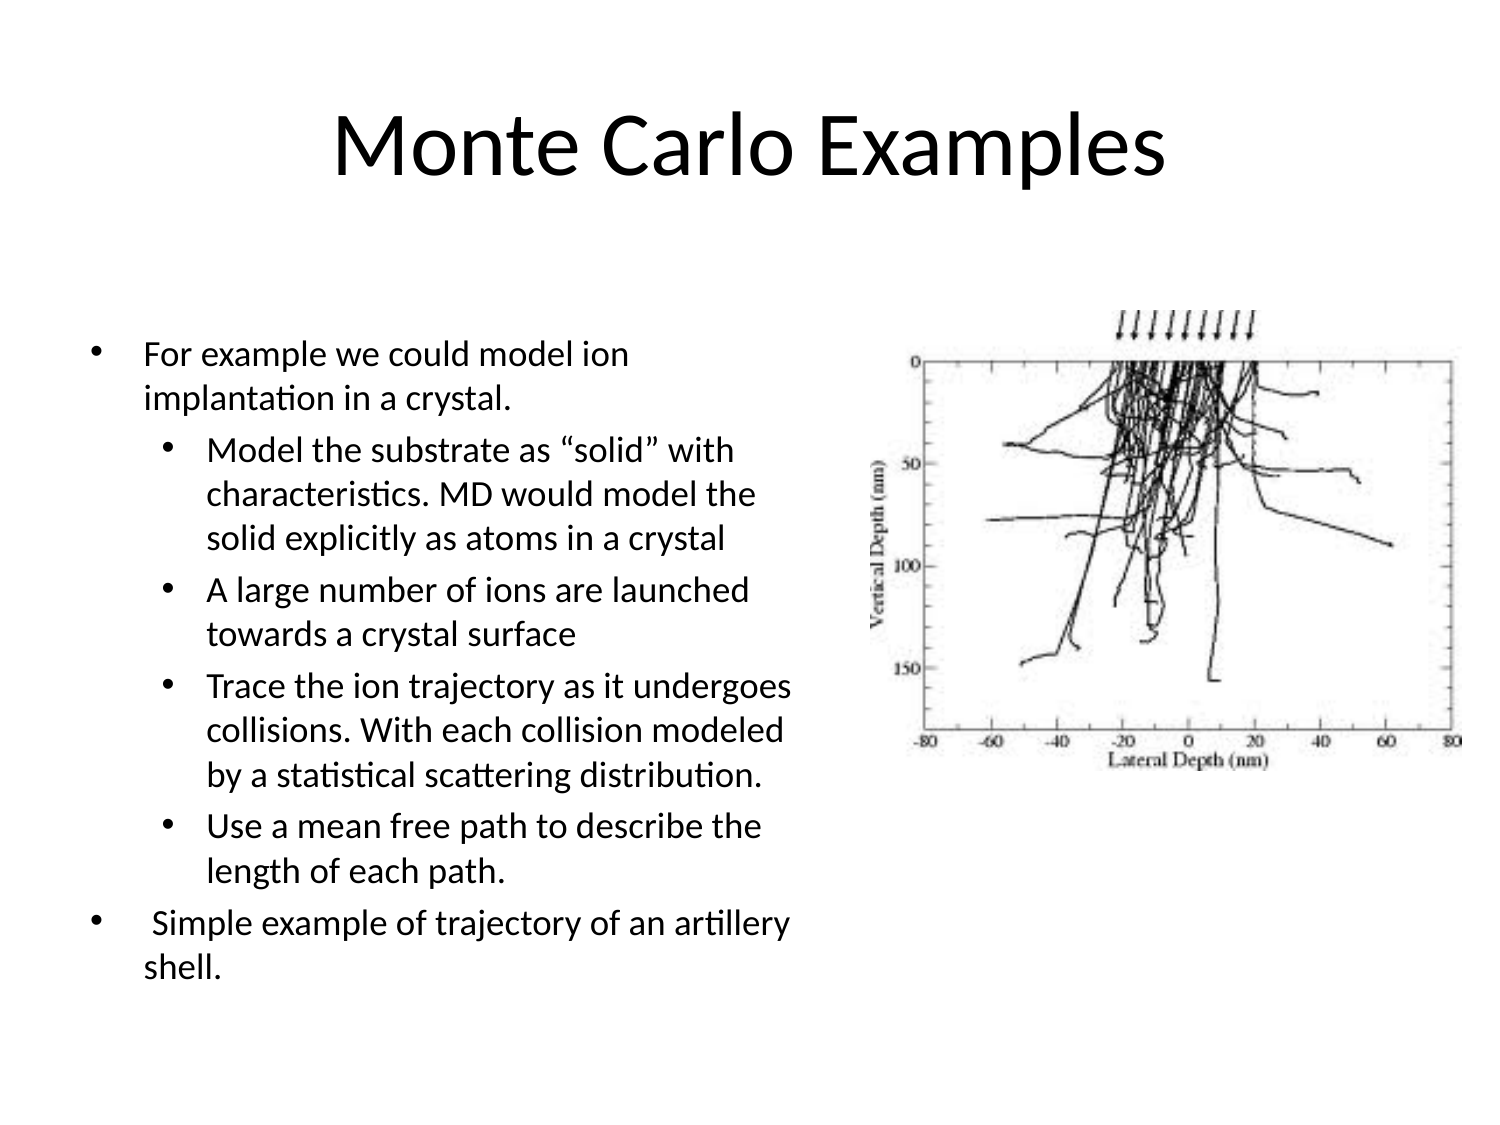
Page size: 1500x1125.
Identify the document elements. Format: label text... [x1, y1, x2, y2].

picture [870, 310, 1462, 771]
title Monte Carlo Examples [75, 45, 1425, 233]
list For example we could model ion implantation in a crystal. Model the substrate as “solid” with characteristics. MD would model the solid explicitly as atoms in a crystal A large number of ions are launched towards a crystal surface Trace the ion trajectory as it undergoes collisions. With each collision modeled by a statistical scattering distribution. Use a mean free path to describe the length of each path. Simple example of trajectory of an artillery shell. [75, 262, 844, 1005]
